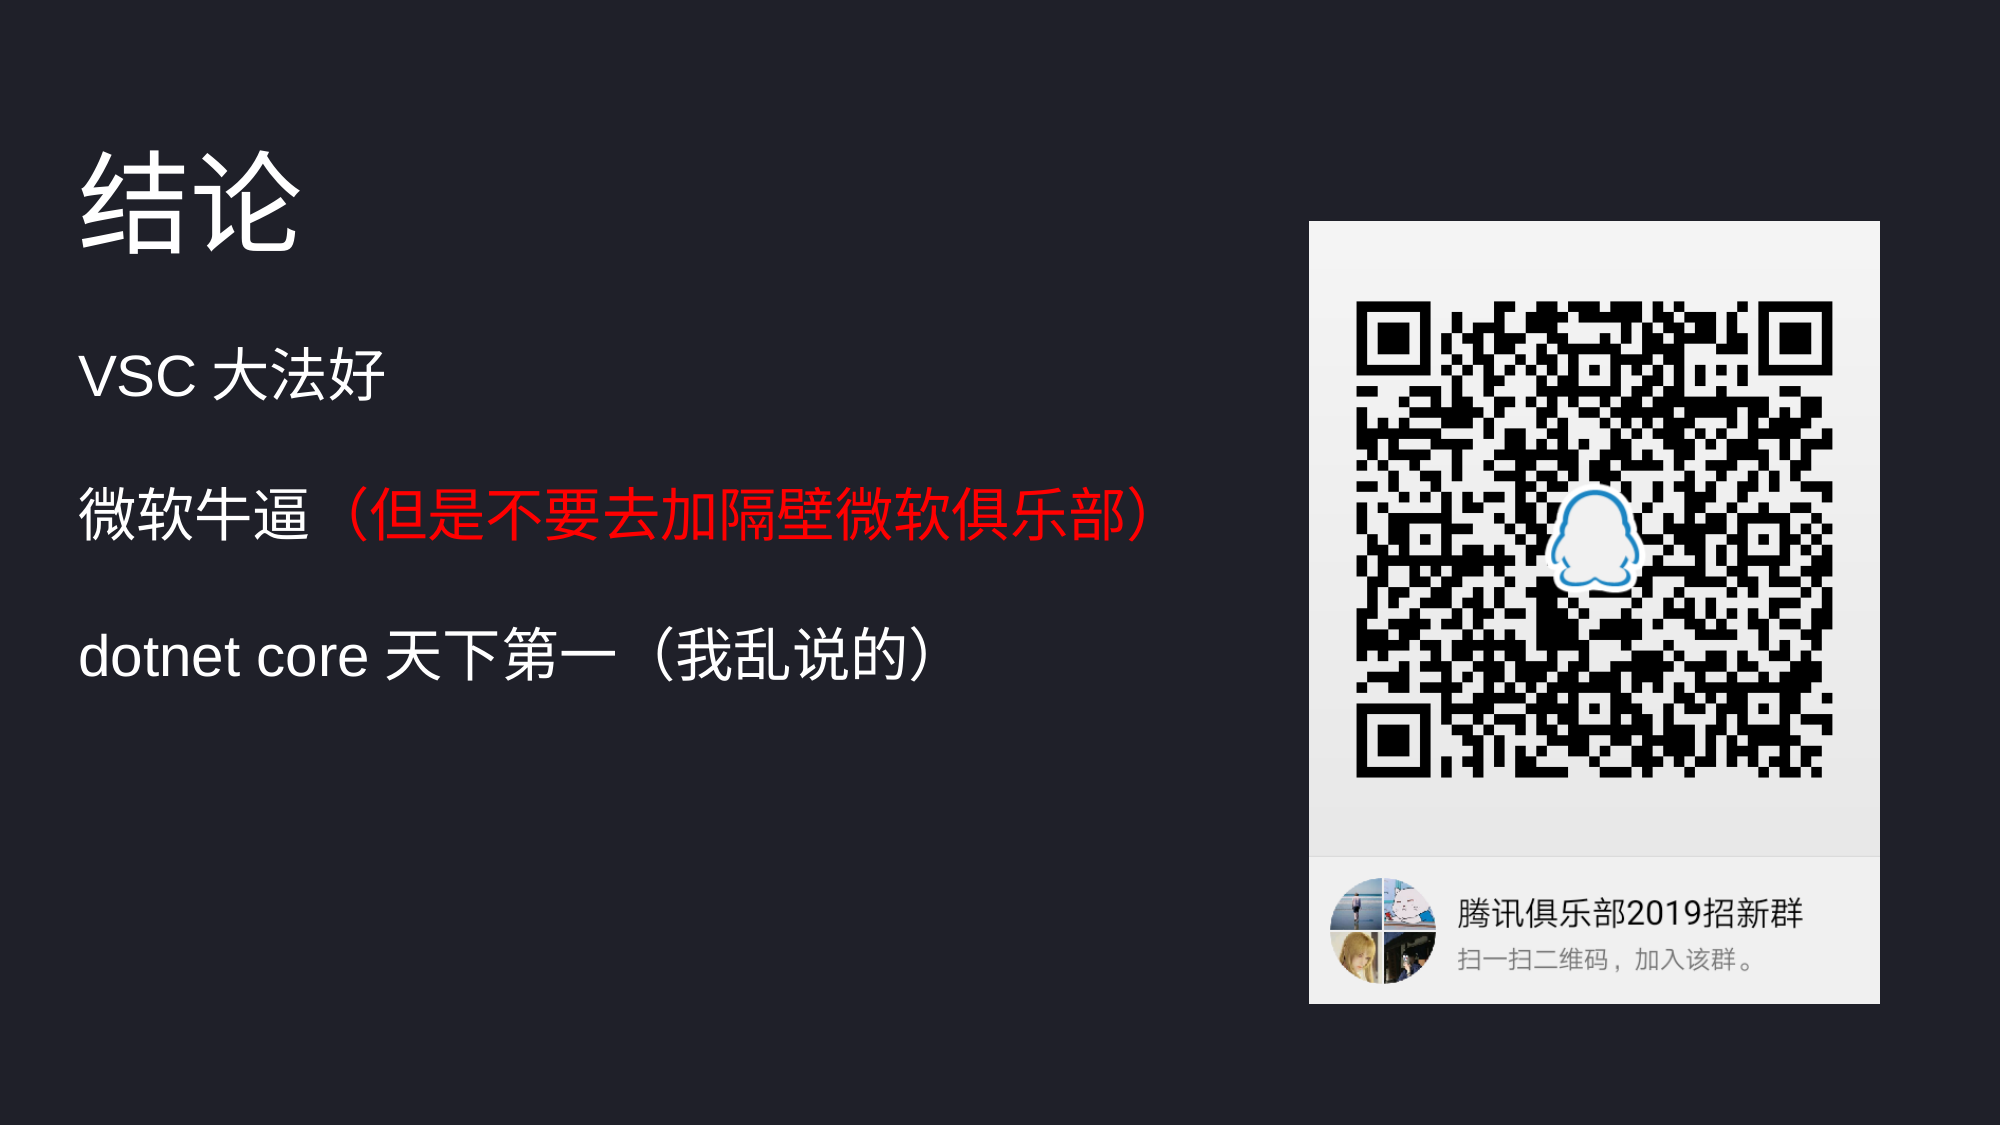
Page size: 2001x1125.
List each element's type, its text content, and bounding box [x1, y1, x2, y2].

text_box 结论 VSC大法好 微软牛逼（但是不要去加隔壁微软俱乐部） dotnet core天下第一（我乱说的） [63, 125, 1200, 696]
picture [1309, 221, 1880, 1004]
